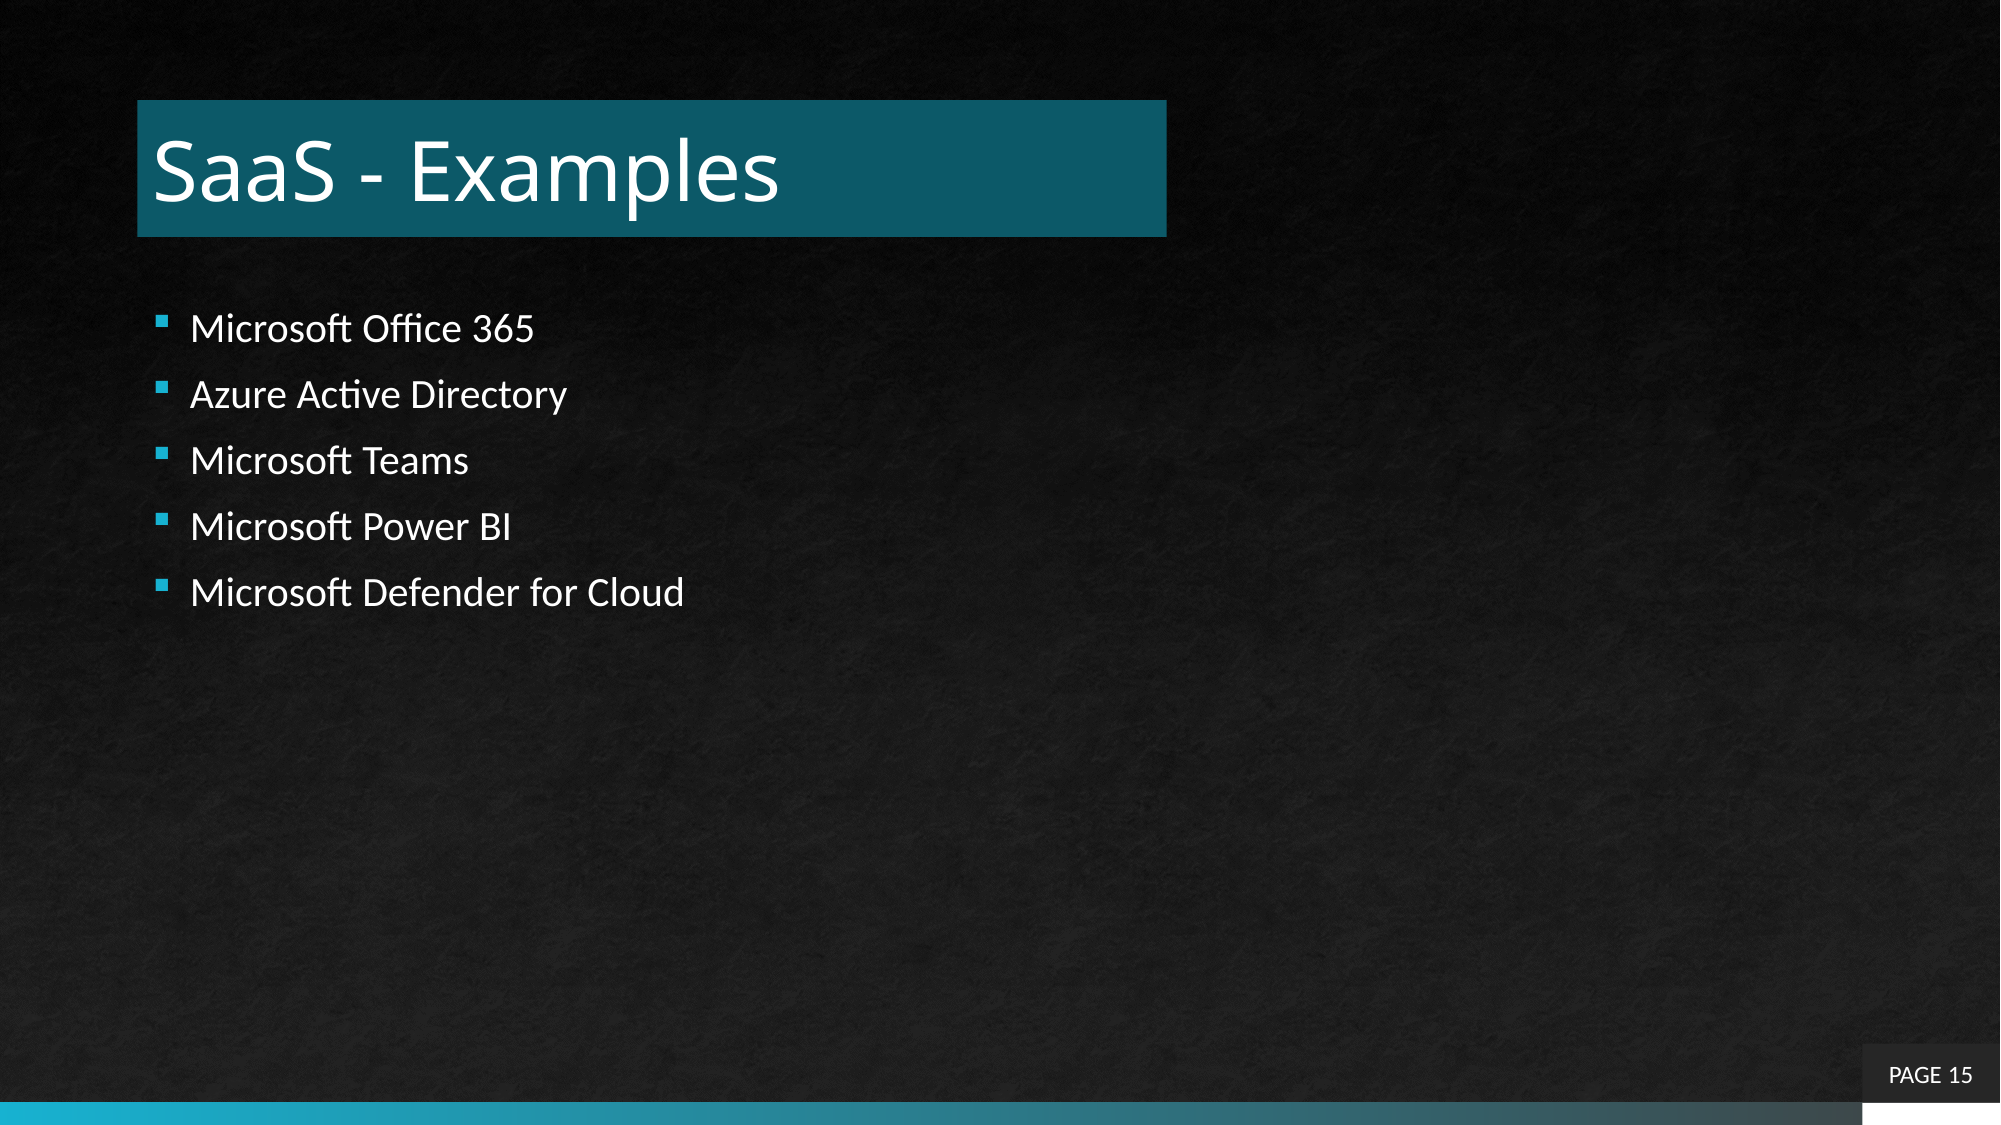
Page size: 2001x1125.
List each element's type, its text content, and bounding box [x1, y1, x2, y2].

slide_number PAGE 15 [1862, 1043, 2000, 1103]
title SaaS - Examples [137, 100, 1167, 237]
list Microsoft Office 365 Azure Active Directory Microsoft Teams Microsoft Power BI Microsoft Defender for Cloud [137, 299, 1755, 1014]
picture [0, 0, 2000, 1103]
